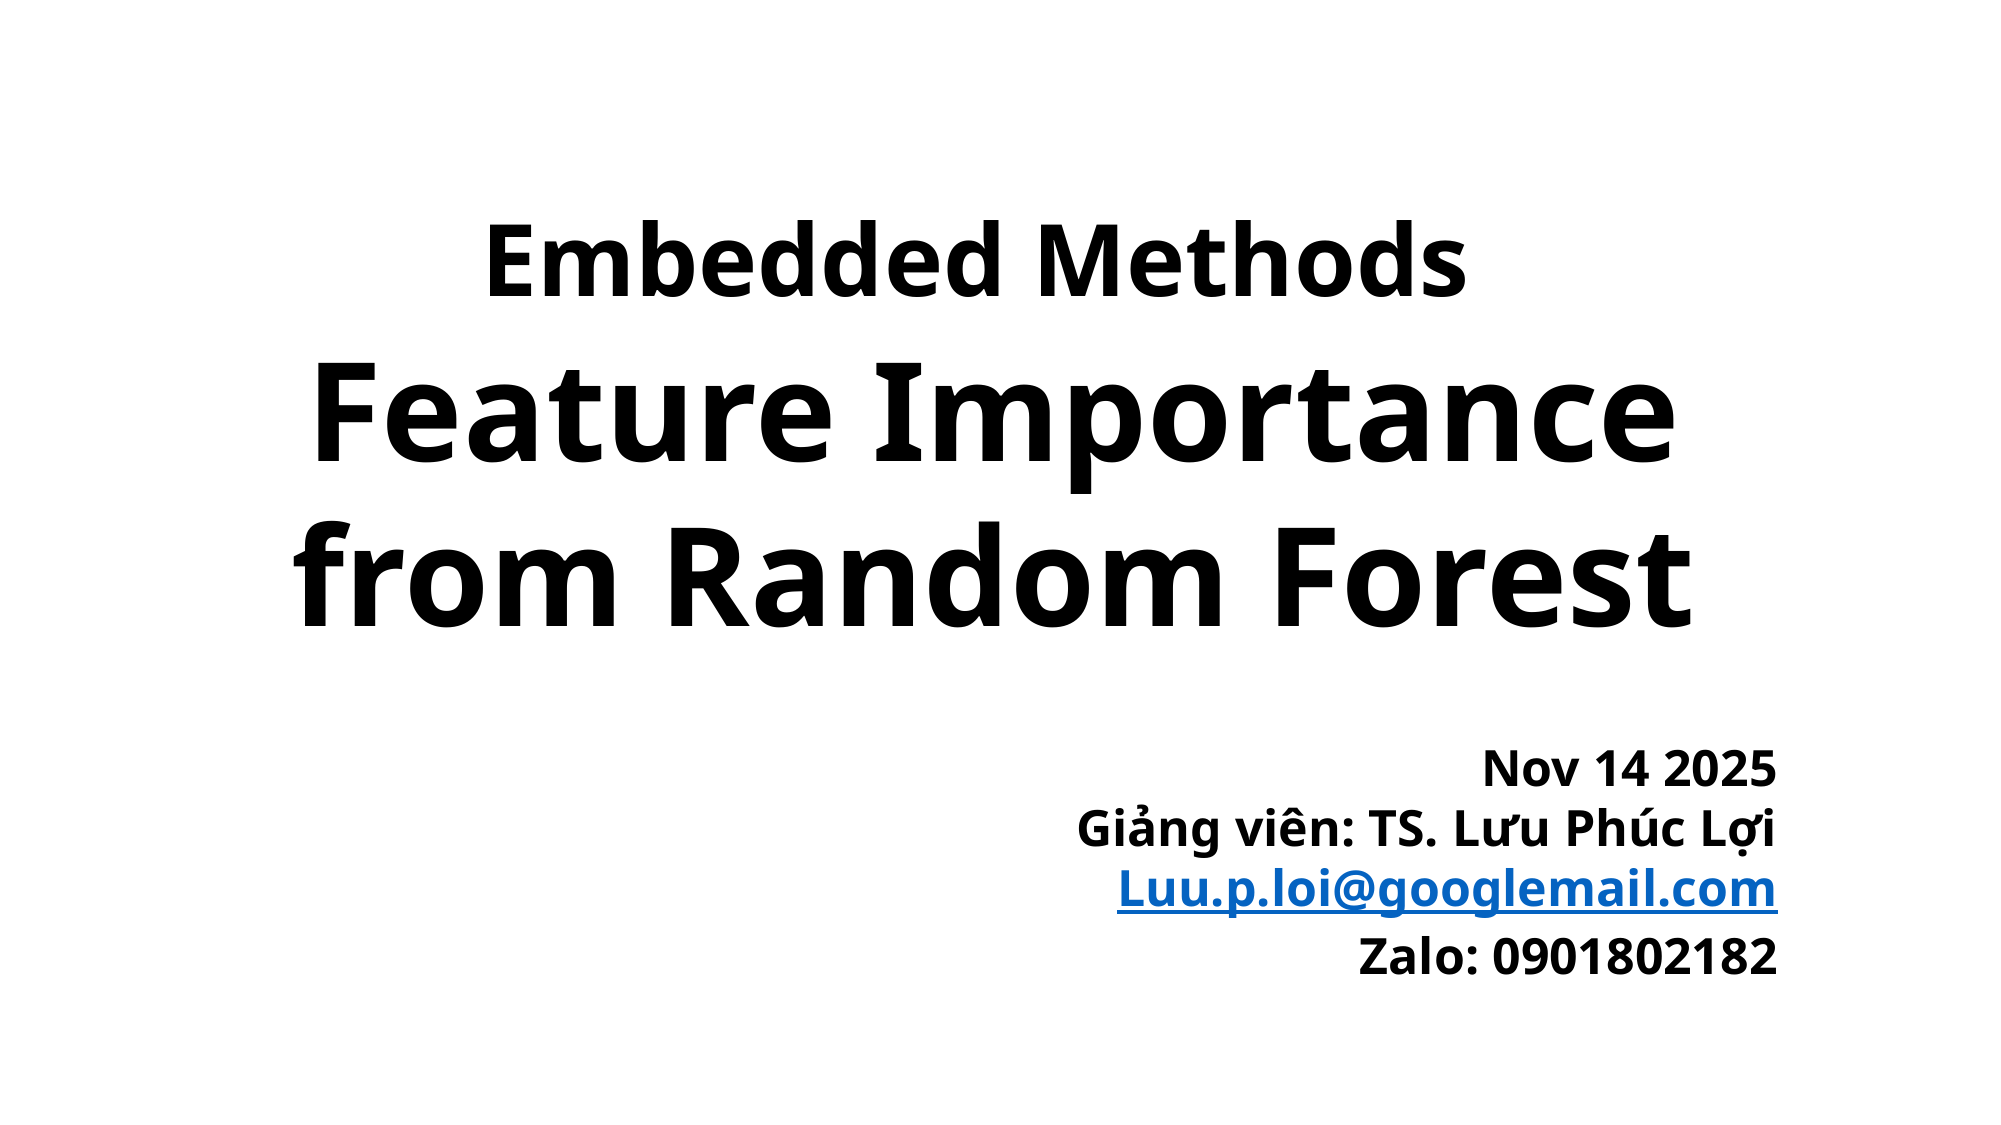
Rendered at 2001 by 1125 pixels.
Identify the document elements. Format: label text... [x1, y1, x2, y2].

text_box Nov 14 2025 Giảng viên: TS. Lưu Phúc Lợi Luu.p.loi@googlemail.com Zalo: 0901802182 [891, 731, 1788, 990]
title Embedded Methods Feature Importance from Random Forest [153, 302, 1835, 662]
